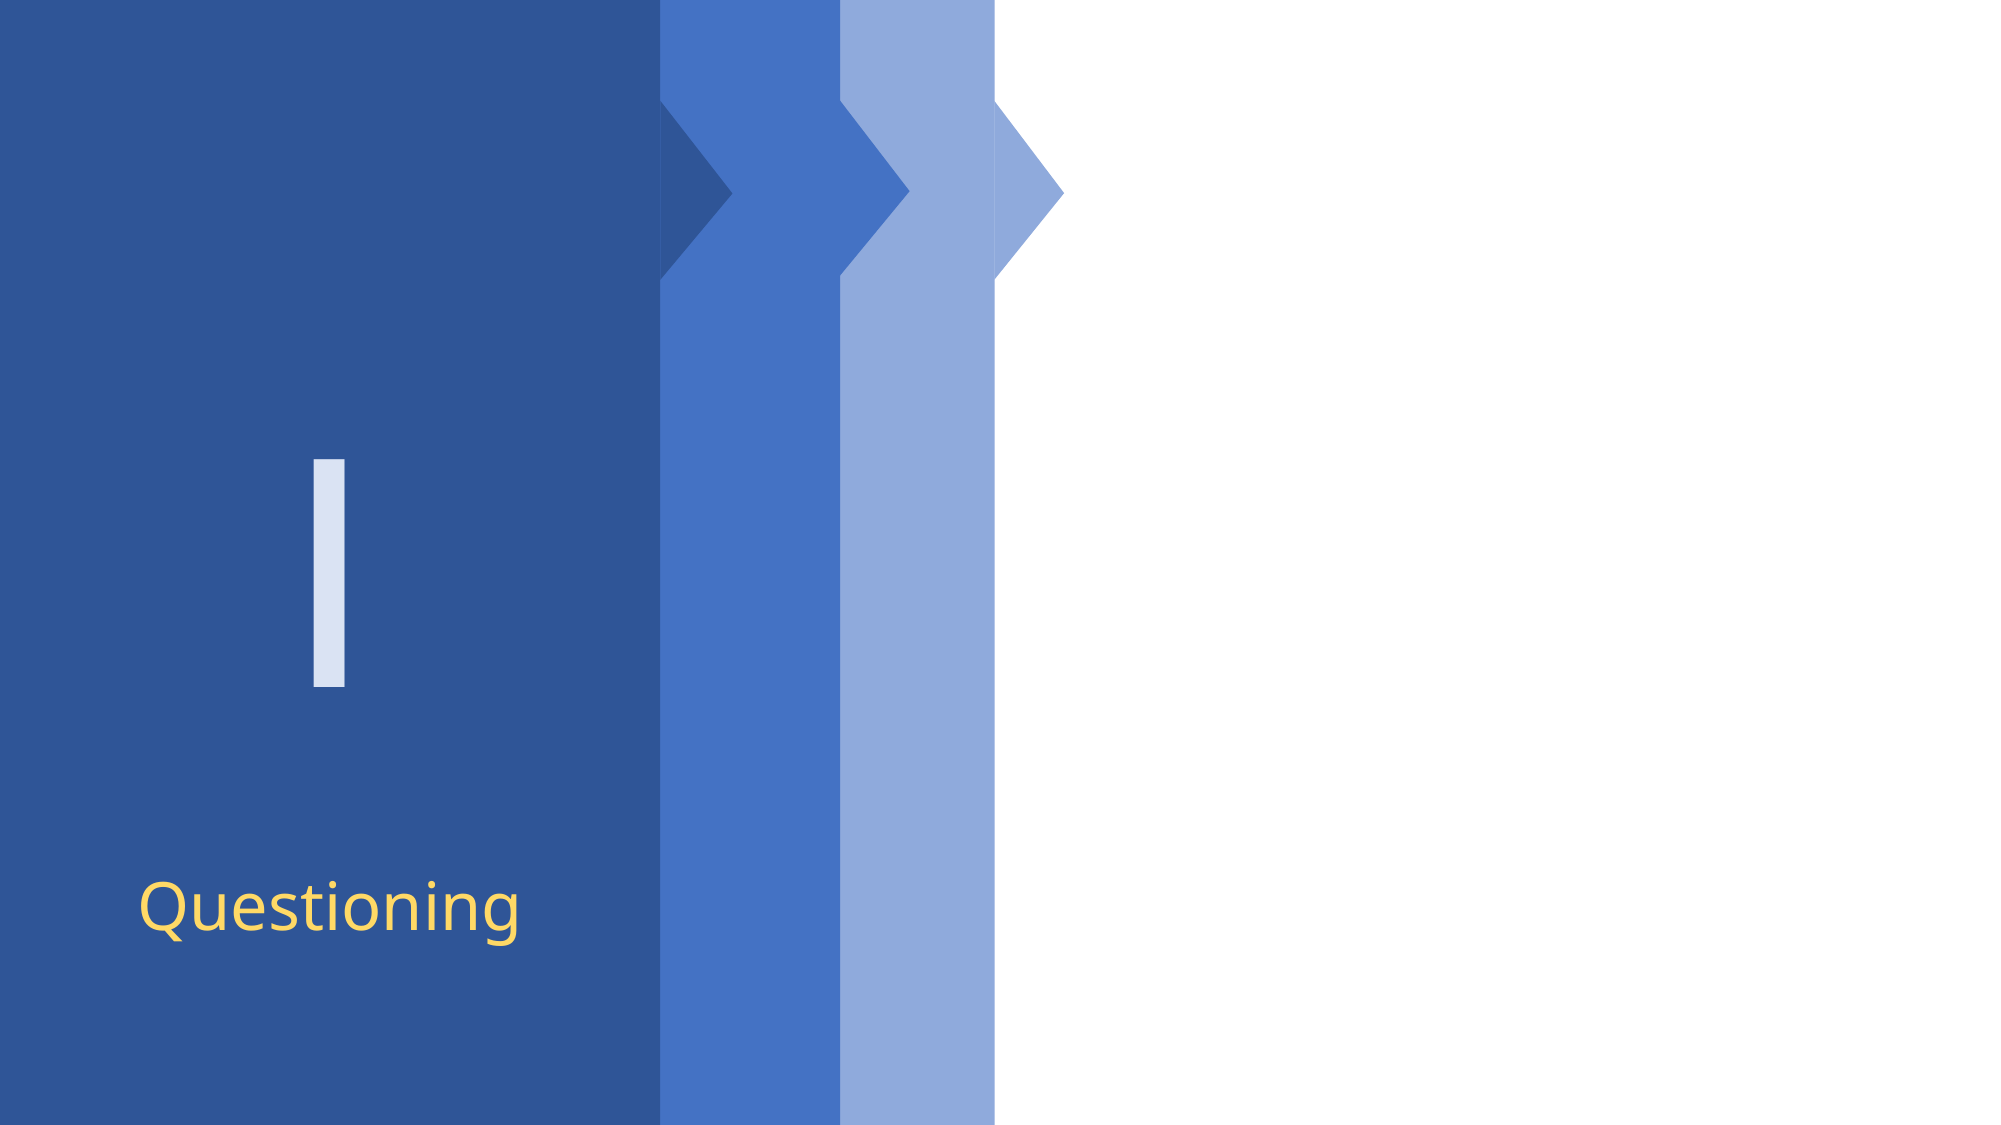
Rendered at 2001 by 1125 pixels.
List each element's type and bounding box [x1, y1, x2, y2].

text_box [0, 0, 733, 1125]
text_box [910, 0, 1065, 1125]
text_box [733, 0, 910, 1125]
